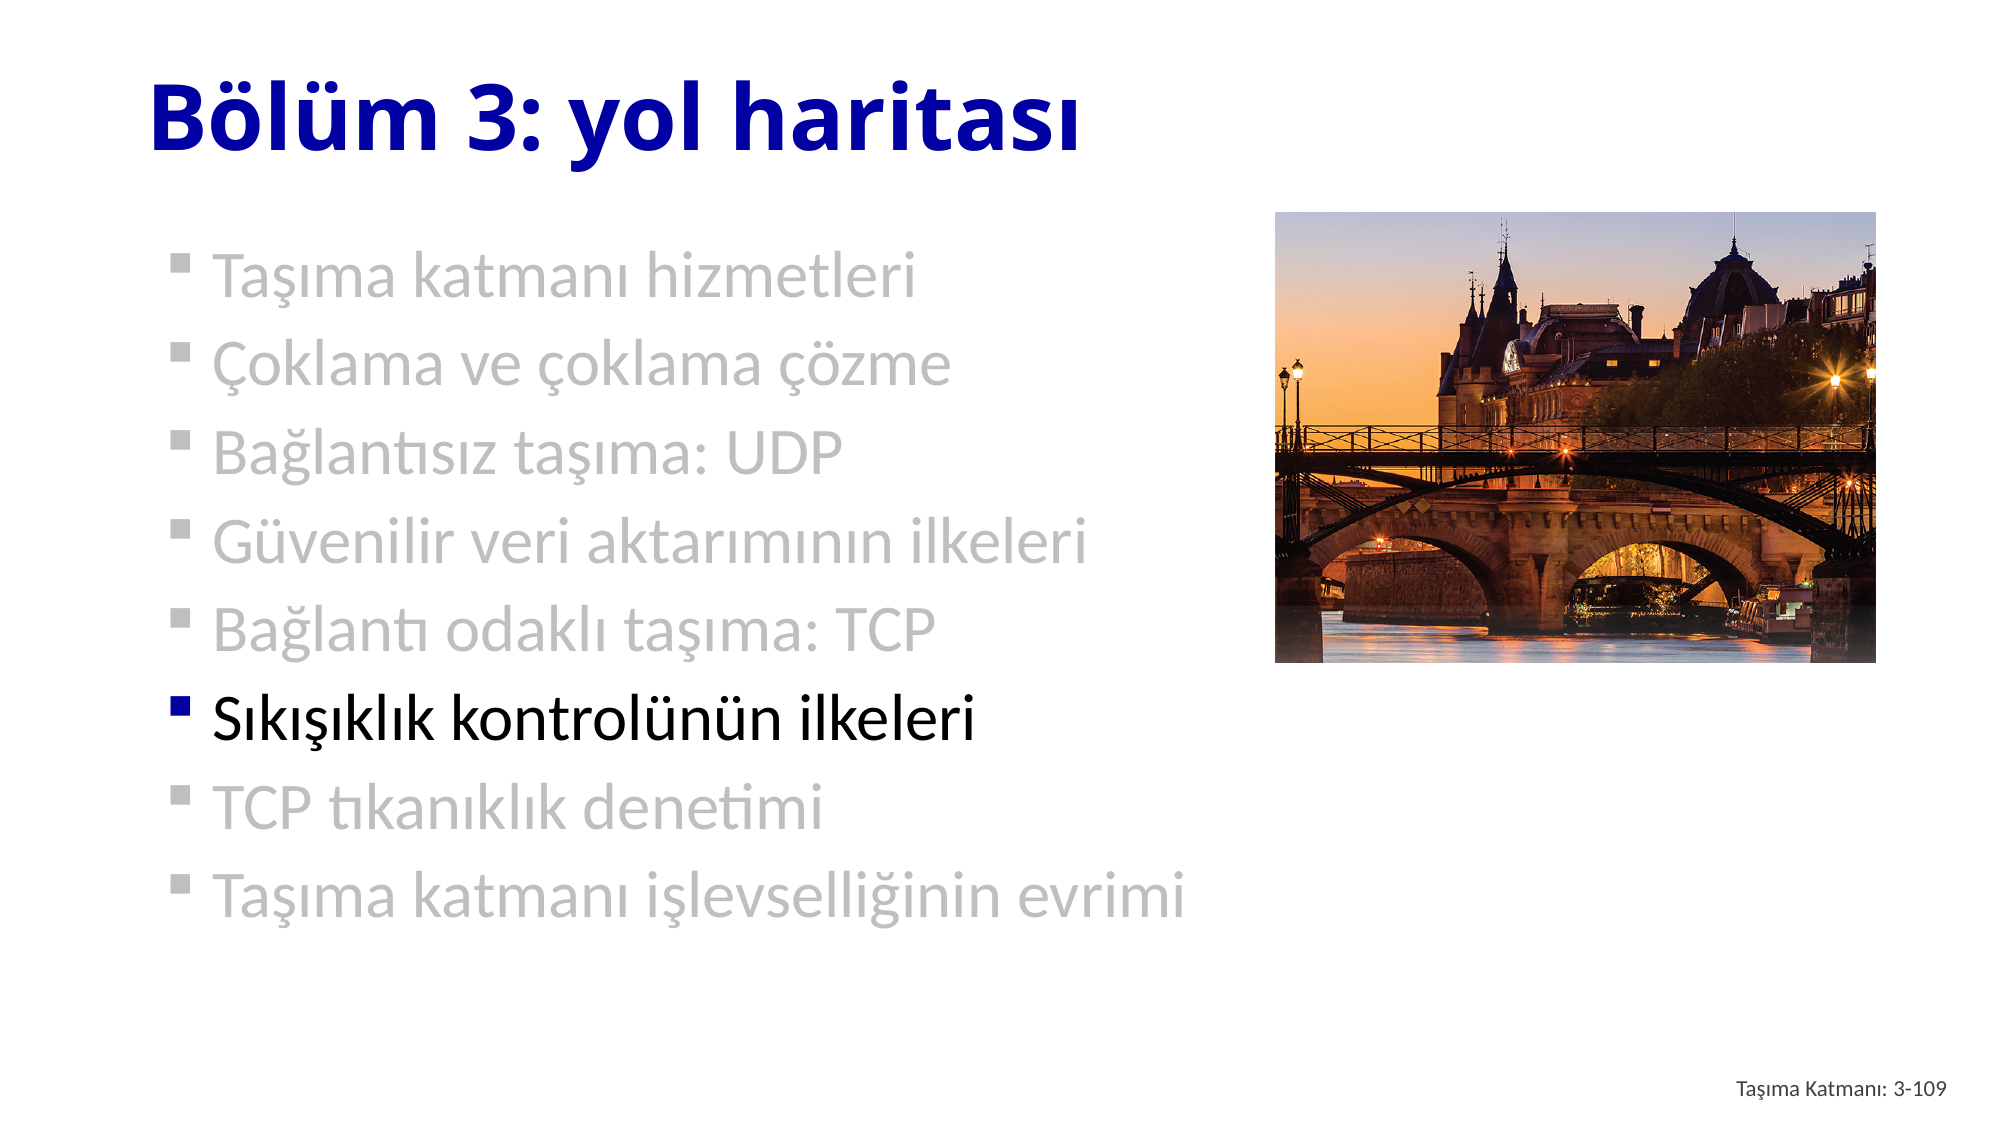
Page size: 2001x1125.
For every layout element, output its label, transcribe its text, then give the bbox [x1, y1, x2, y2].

title Bölüm 3: yol haritası [131, 47, 1856, 195]
picture [1275, 212, 1876, 663]
slide_number Taşıma Katmanı: 3-109 [1512, 1056, 1963, 1117]
list Taşıma katmanı hizmetleri Çoklama ve çoklama çözme Bağlantısız taşıma: UDP Güvenilir veri aktarımının ilkeleri Bağlantı odaklı taşıma: TCP Sıkışıklık kontrolünün ilkeleri TCP tıkanıklık denetimi Taşıma katmanı işlevselliğinin evrimi [131, 231, 1217, 1057]
